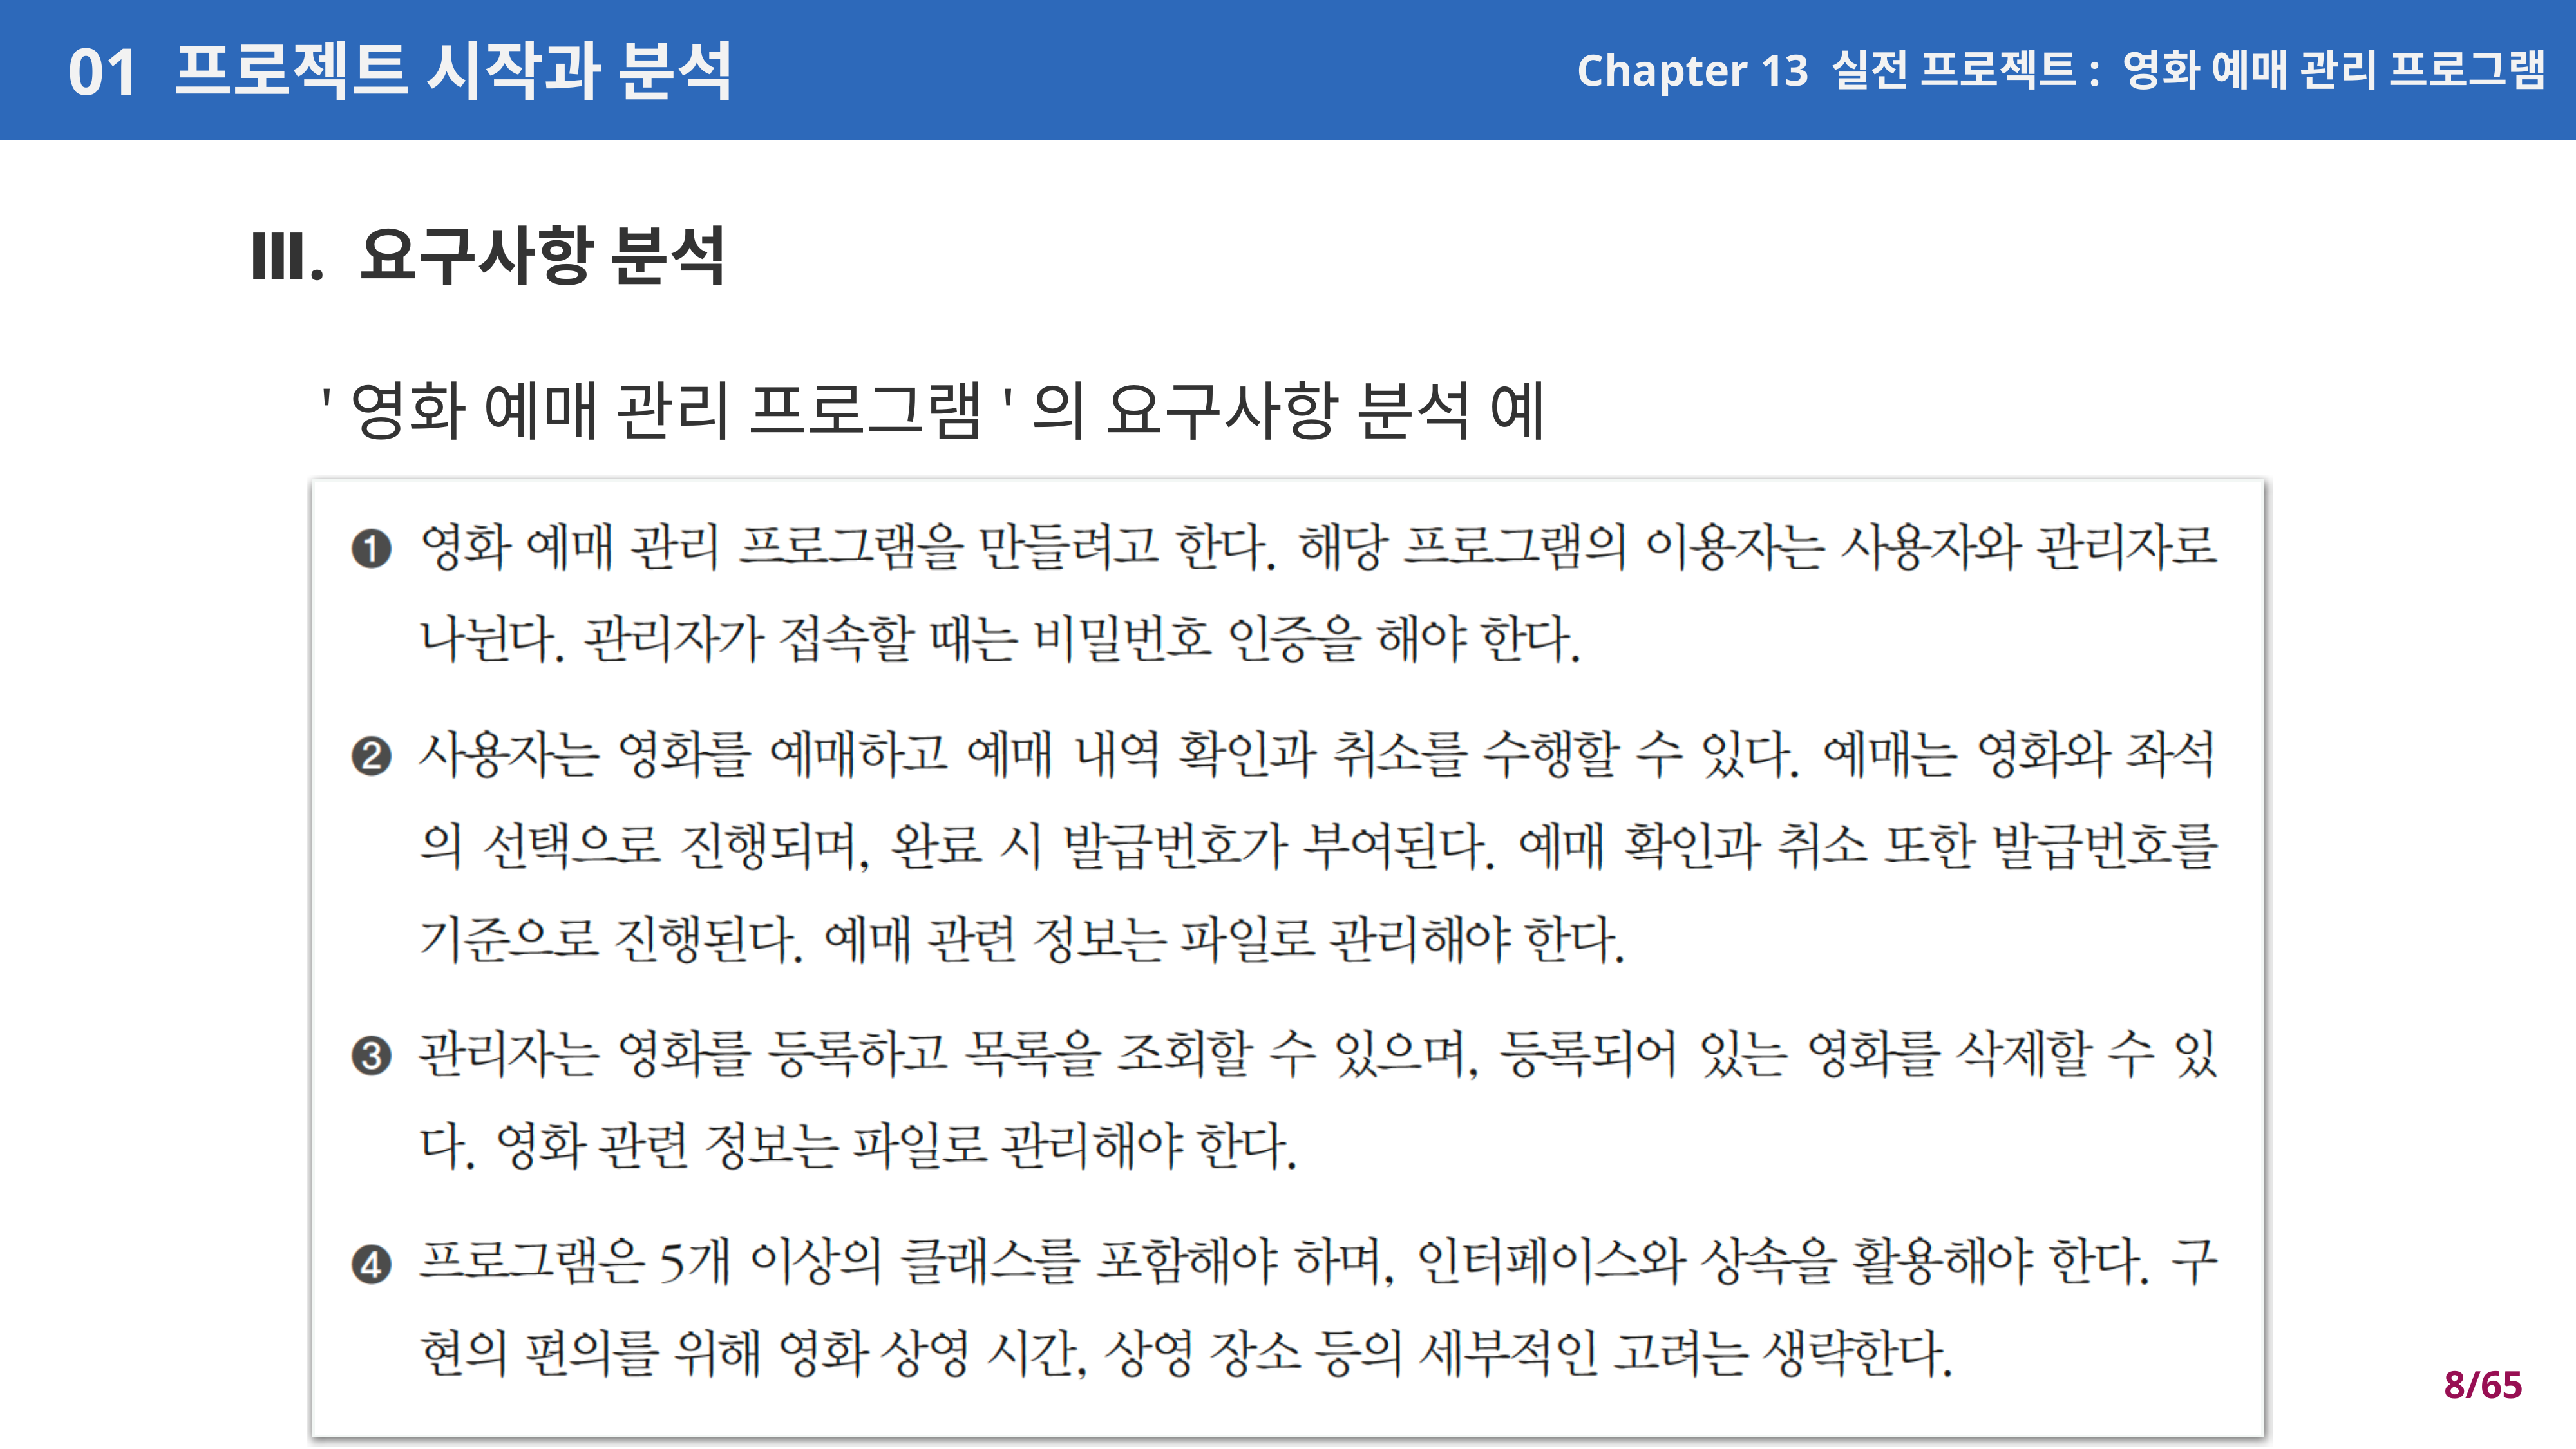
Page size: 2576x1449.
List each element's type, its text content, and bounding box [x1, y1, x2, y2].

text_box Ⅲ. 요구사항 분석 [240, 207, 737, 300]
text_box [0, 0, 2576, 140]
picture [314, 481, 2262, 1435]
text_box Chapter 13 실전 프로젝트: 영화 예매 관리 프로그램 [1569, 35, 2556, 102]
text_box '영화 예매 관리 프로그램'의 요구사항 분석 예 [312, 347, 1557, 456]
text_box 01 프로젝트 시작과 분석 [60, 23, 744, 115]
